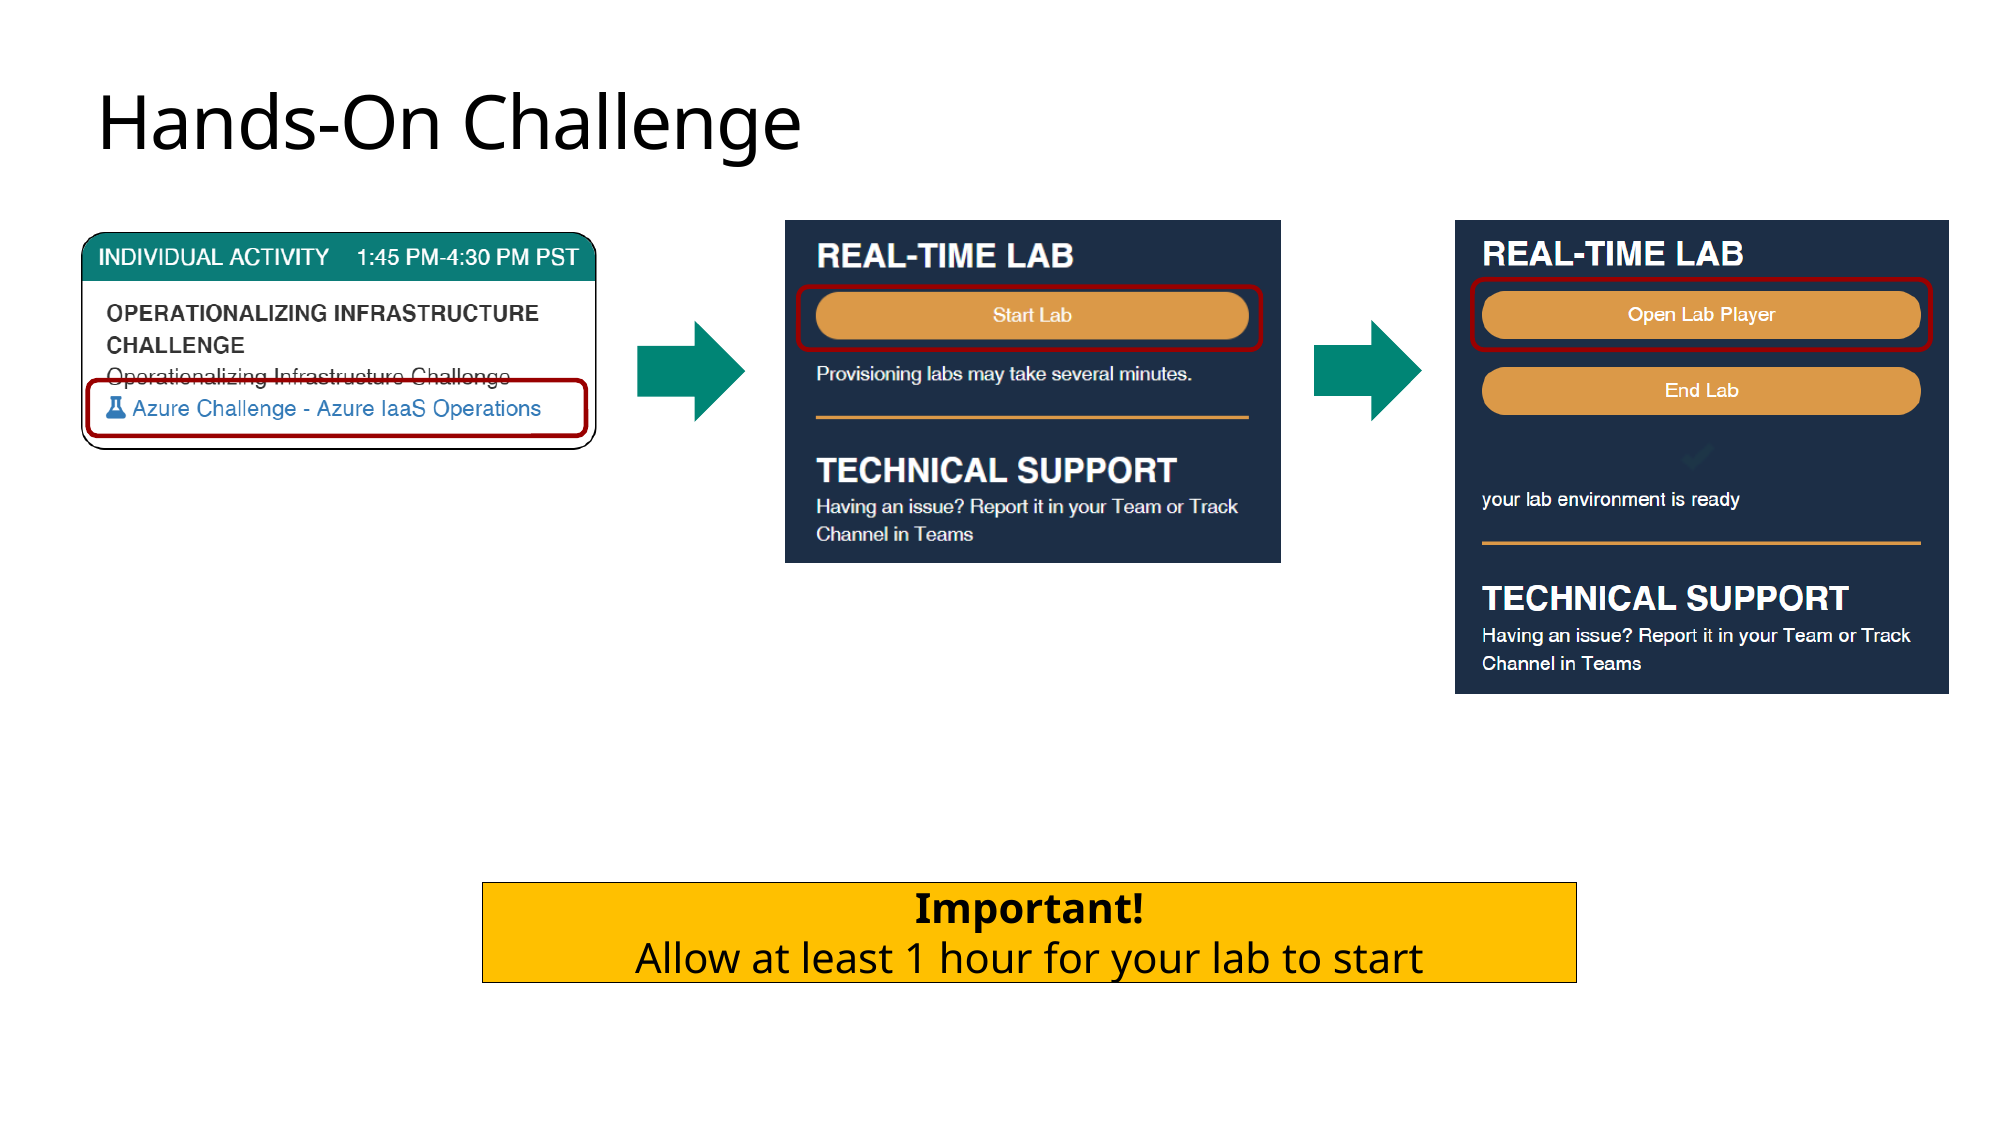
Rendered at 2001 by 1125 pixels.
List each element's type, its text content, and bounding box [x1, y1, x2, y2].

text_box [1313, 319, 1423, 422]
text_box Important! Allow at least 1 hour for your lab to start [482, 882, 1577, 983]
picture [66, 220, 608, 465]
picture [785, 220, 1281, 563]
title Hands-On Challenge [96, 75, 1904, 166]
picture [1455, 220, 1950, 694]
text_box [636, 319, 746, 423]
